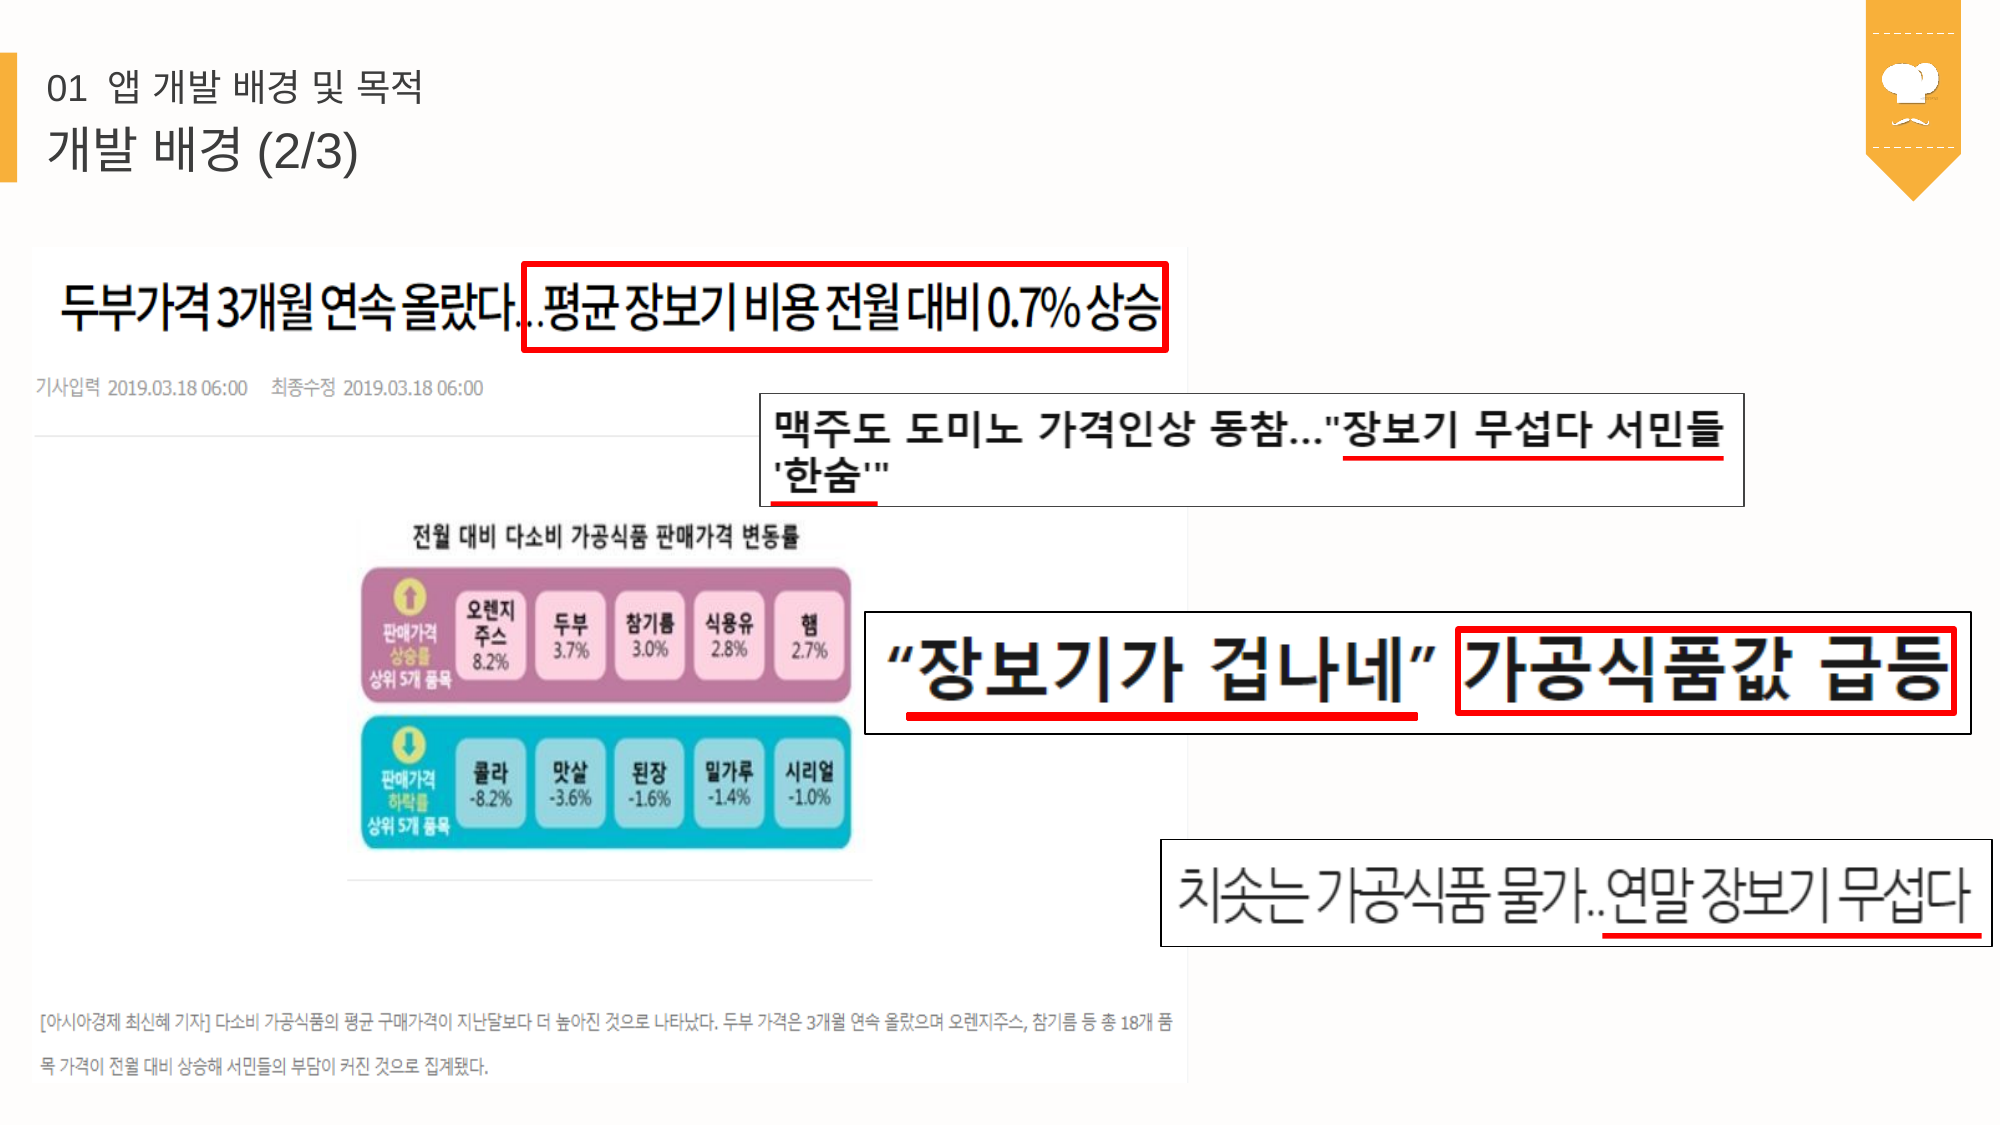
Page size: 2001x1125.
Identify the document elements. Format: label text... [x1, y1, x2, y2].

text_box [0, 52, 18, 183]
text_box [760, 394, 1744, 507]
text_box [31, 247, 1189, 1083]
text_box 01 앱 개발 배경 및 목적 [31, 56, 460, 110]
text_box 개발 배경(2/3) [31, 110, 735, 187]
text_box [1865, 0, 1962, 202]
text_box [1161, 839, 1992, 947]
picture [865, 612, 1971, 734]
